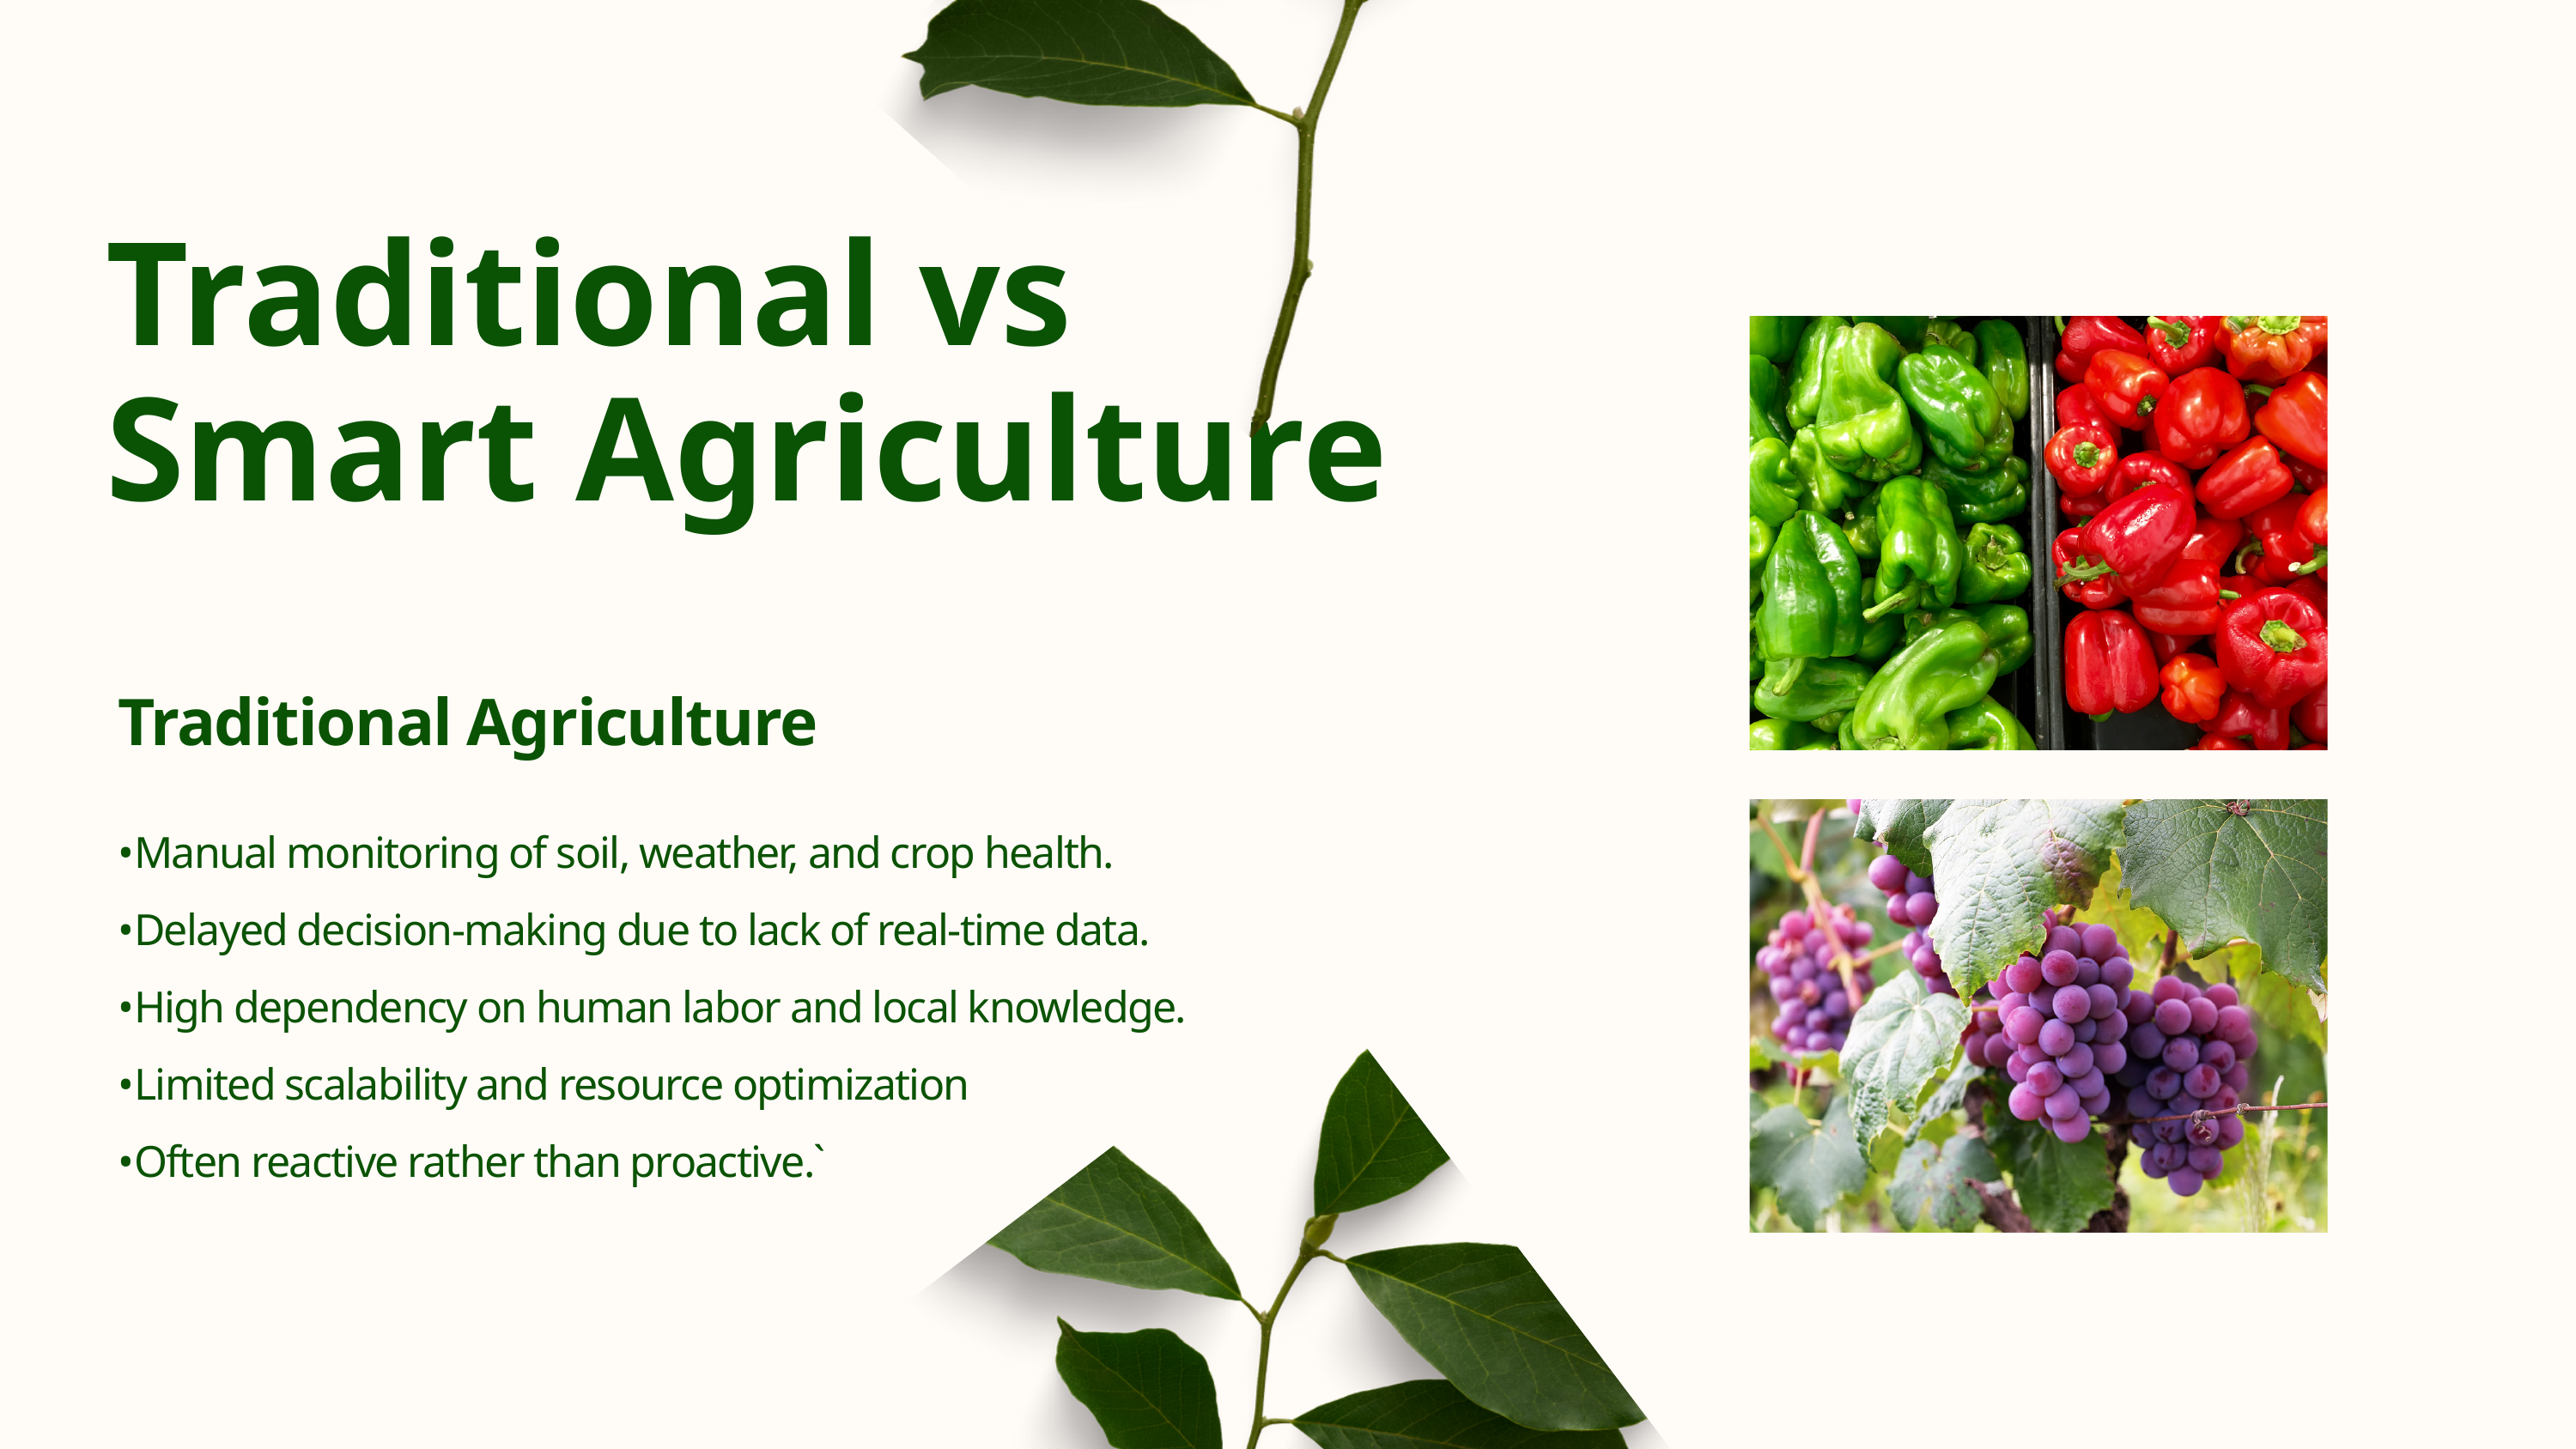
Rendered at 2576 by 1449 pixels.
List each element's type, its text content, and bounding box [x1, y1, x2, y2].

text_box [856, 0, 1643, 439]
text_box Traditional Agriculture •Manual monitoring of soil, weather, and crop health. •Delayed decision-making due to lack of real-time data. •High dependency on human labor and local knowledge. •Limited scalability and resource optimization •Often reactive rather than proactive.` [118, 717, 1412, 1228]
text_box [856, 988, 1671, 1449]
text_box Traditional vs Smart Agriculture [106, 217, 1467, 530]
text_box [1749, 316, 2328, 750]
text_box [1749, 799, 2328, 1233]
